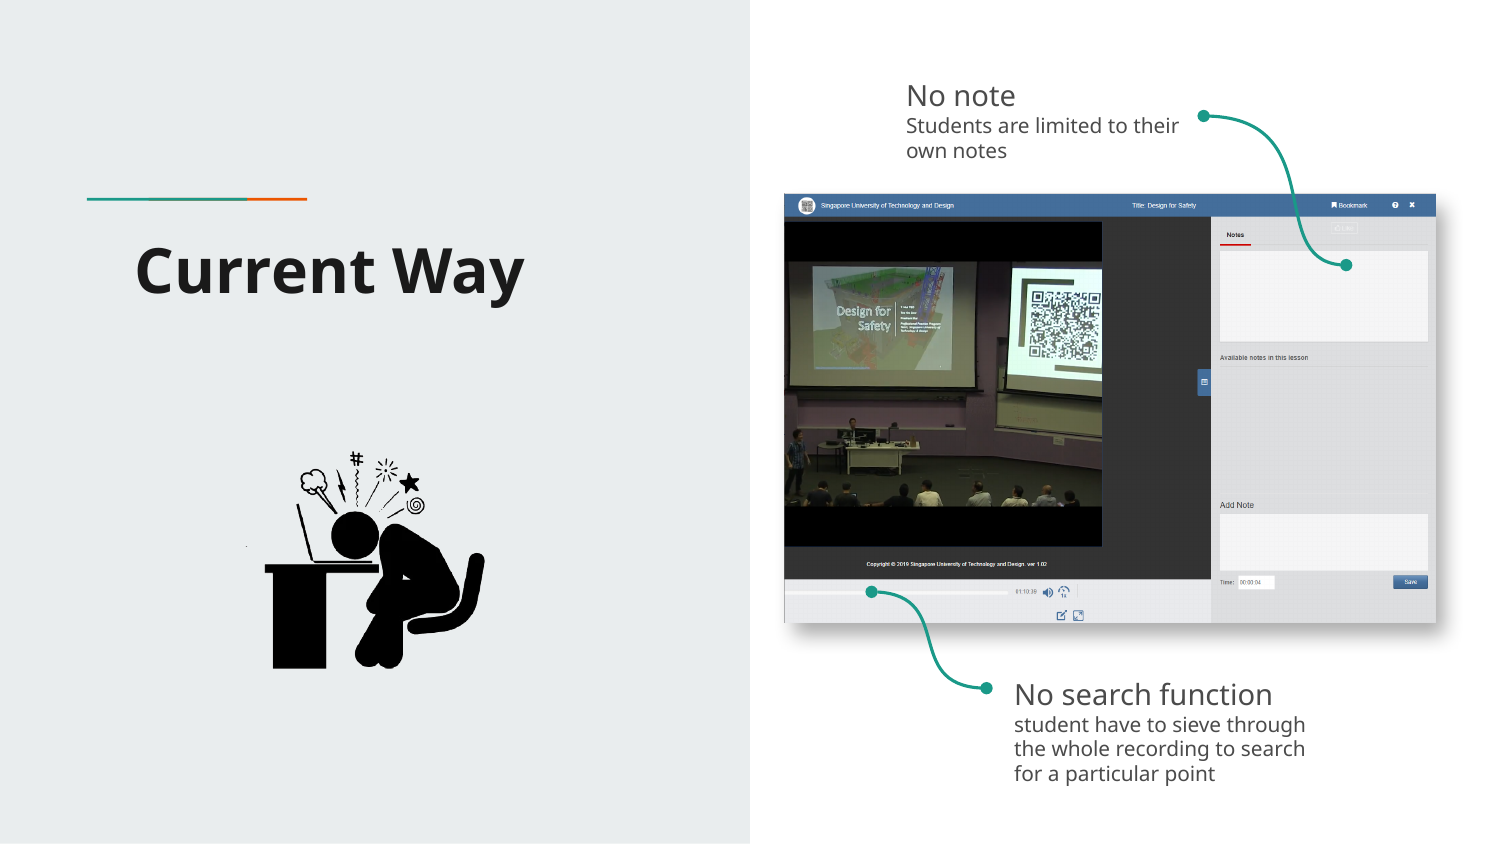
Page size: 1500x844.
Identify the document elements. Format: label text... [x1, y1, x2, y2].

picture [784, 192, 1436, 623]
picture [245, 429, 501, 670]
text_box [1200, 118, 1350, 262]
text_box No search function student have to sieve through the whole recording to search for a particular point [999, 661, 1327, 793]
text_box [871, 591, 987, 689]
text_box No note Students are limited to their own notes [891, 62, 1204, 170]
title Current Way [119, 216, 662, 494]
